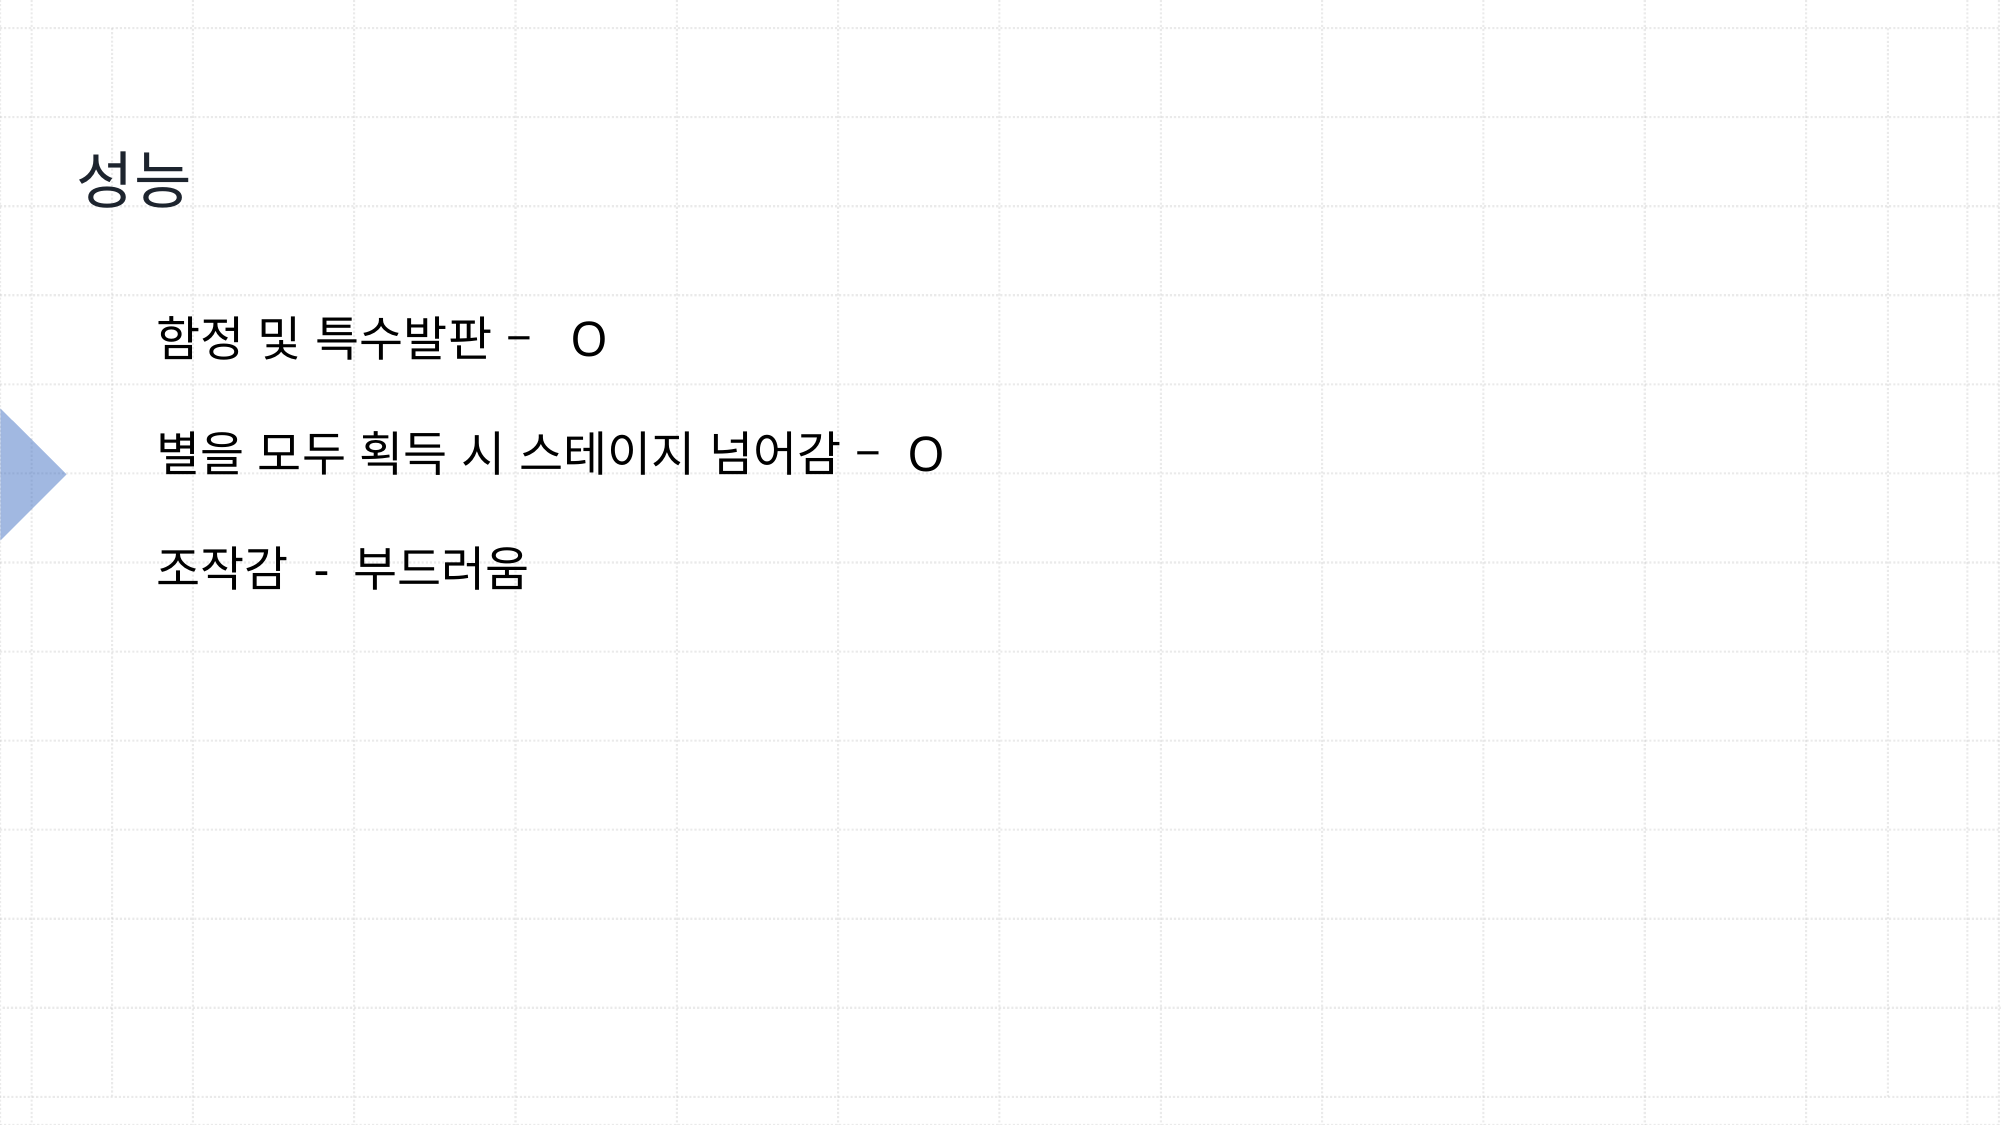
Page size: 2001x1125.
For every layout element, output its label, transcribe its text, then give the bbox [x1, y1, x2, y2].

subtitle 성능 [57, 0, 820, 396]
text_box 함정 및 특수발판 – O 별을 모두 획득 시 스테이지 넘어감 – O 조작감 - 부드러움 [141, 301, 1332, 776]
